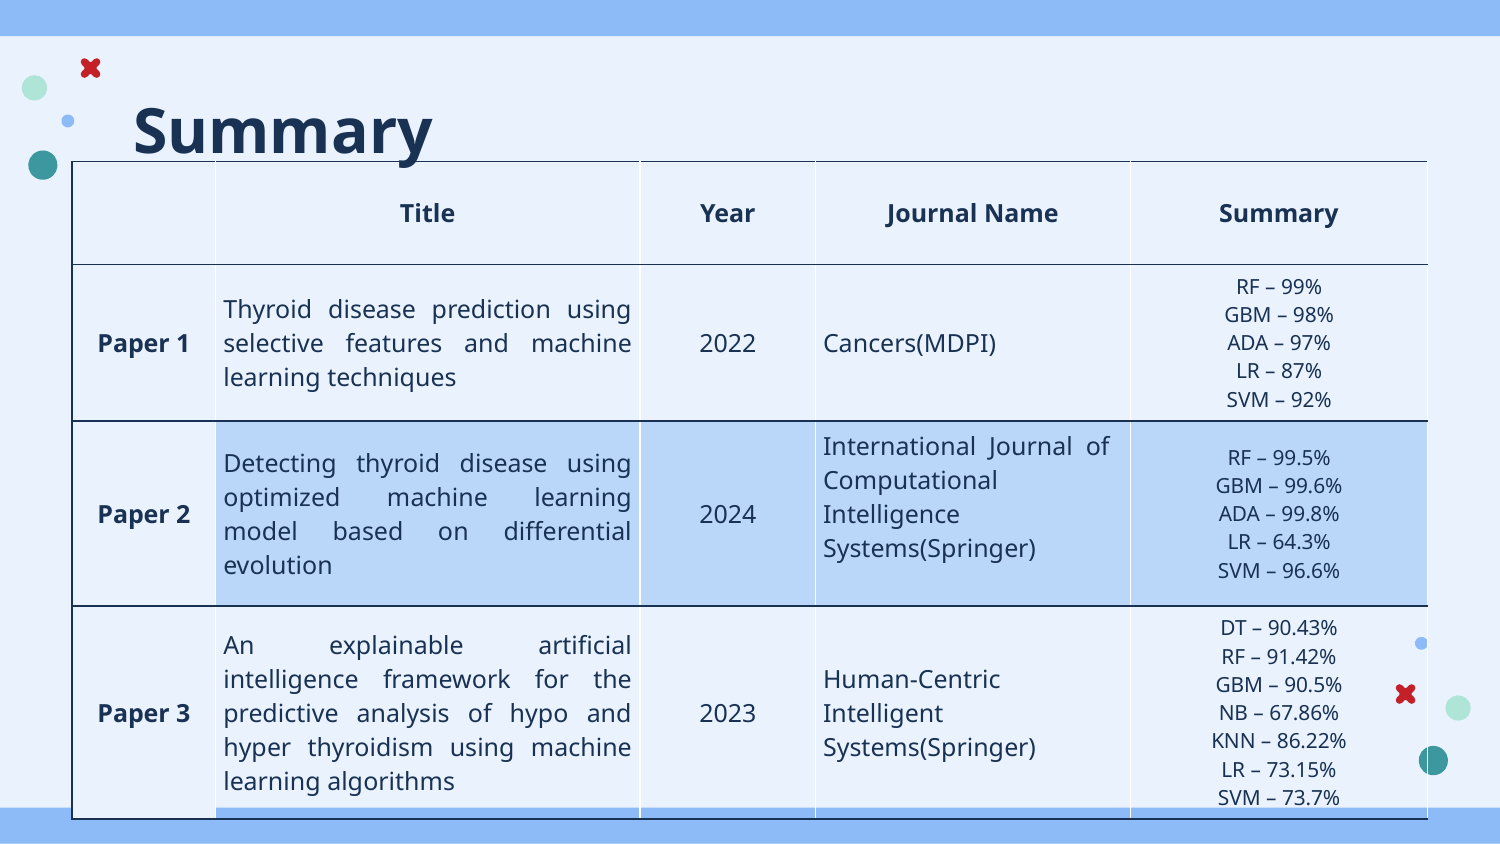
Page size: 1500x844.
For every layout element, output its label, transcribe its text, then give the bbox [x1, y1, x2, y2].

table_cell International Journal of Computational Intelligence Systems(Springer) [816, 422, 1130, 605]
table_cell Human-Centric Intelligent Systems(Springer) [816, 607, 1130, 818]
table_cell Paper 2 [73, 422, 215, 605]
table_cell Cancers(MDPI) [816, 265, 1130, 420]
table_cell RF – 99% GBM – 98% ADA – 97% LR – 87% SVM – 92% [1131, 265, 1427, 420]
table_header Summary [1131, 162, 1427, 264]
table_cell Paper 3 [73, 607, 215, 818]
table_cell 2022 [641, 265, 815, 420]
table_header [73, 162, 215, 264]
table_cell DT – 90.43% RF – 91.42% GBM – 90.5% NB – 67.86% KNN – 86.22% LR – 73.15% SVM – 73.7% [1131, 607, 1427, 818]
table_header Year [641, 162, 815, 264]
table_cell Thyroid disease prediction using selective features and machine learning techniques [216, 265, 639, 420]
table_cell RF – 99.5% GBM – 99.6% ADA – 99.8% LR – 64.3% SVM – 96.6% [1131, 422, 1427, 605]
table_cell An explainable artificial intelligence framework for the predictive analysis of hypo and hyper thyroidism using machine learning algorithms [216, 607, 639, 818]
table_cell 2024 [641, 422, 815, 605]
table_header Title [216, 162, 639, 264]
table_cell 2023 [641, 607, 815, 818]
title Summary [118, 76, 1382, 161]
table_cell Detecting thyroid disease using optimized machine learning model based on differential evolution [216, 422, 639, 605]
table_cell Paper 1 [73, 265, 215, 420]
table_header Journal Name [816, 162, 1130, 264]
